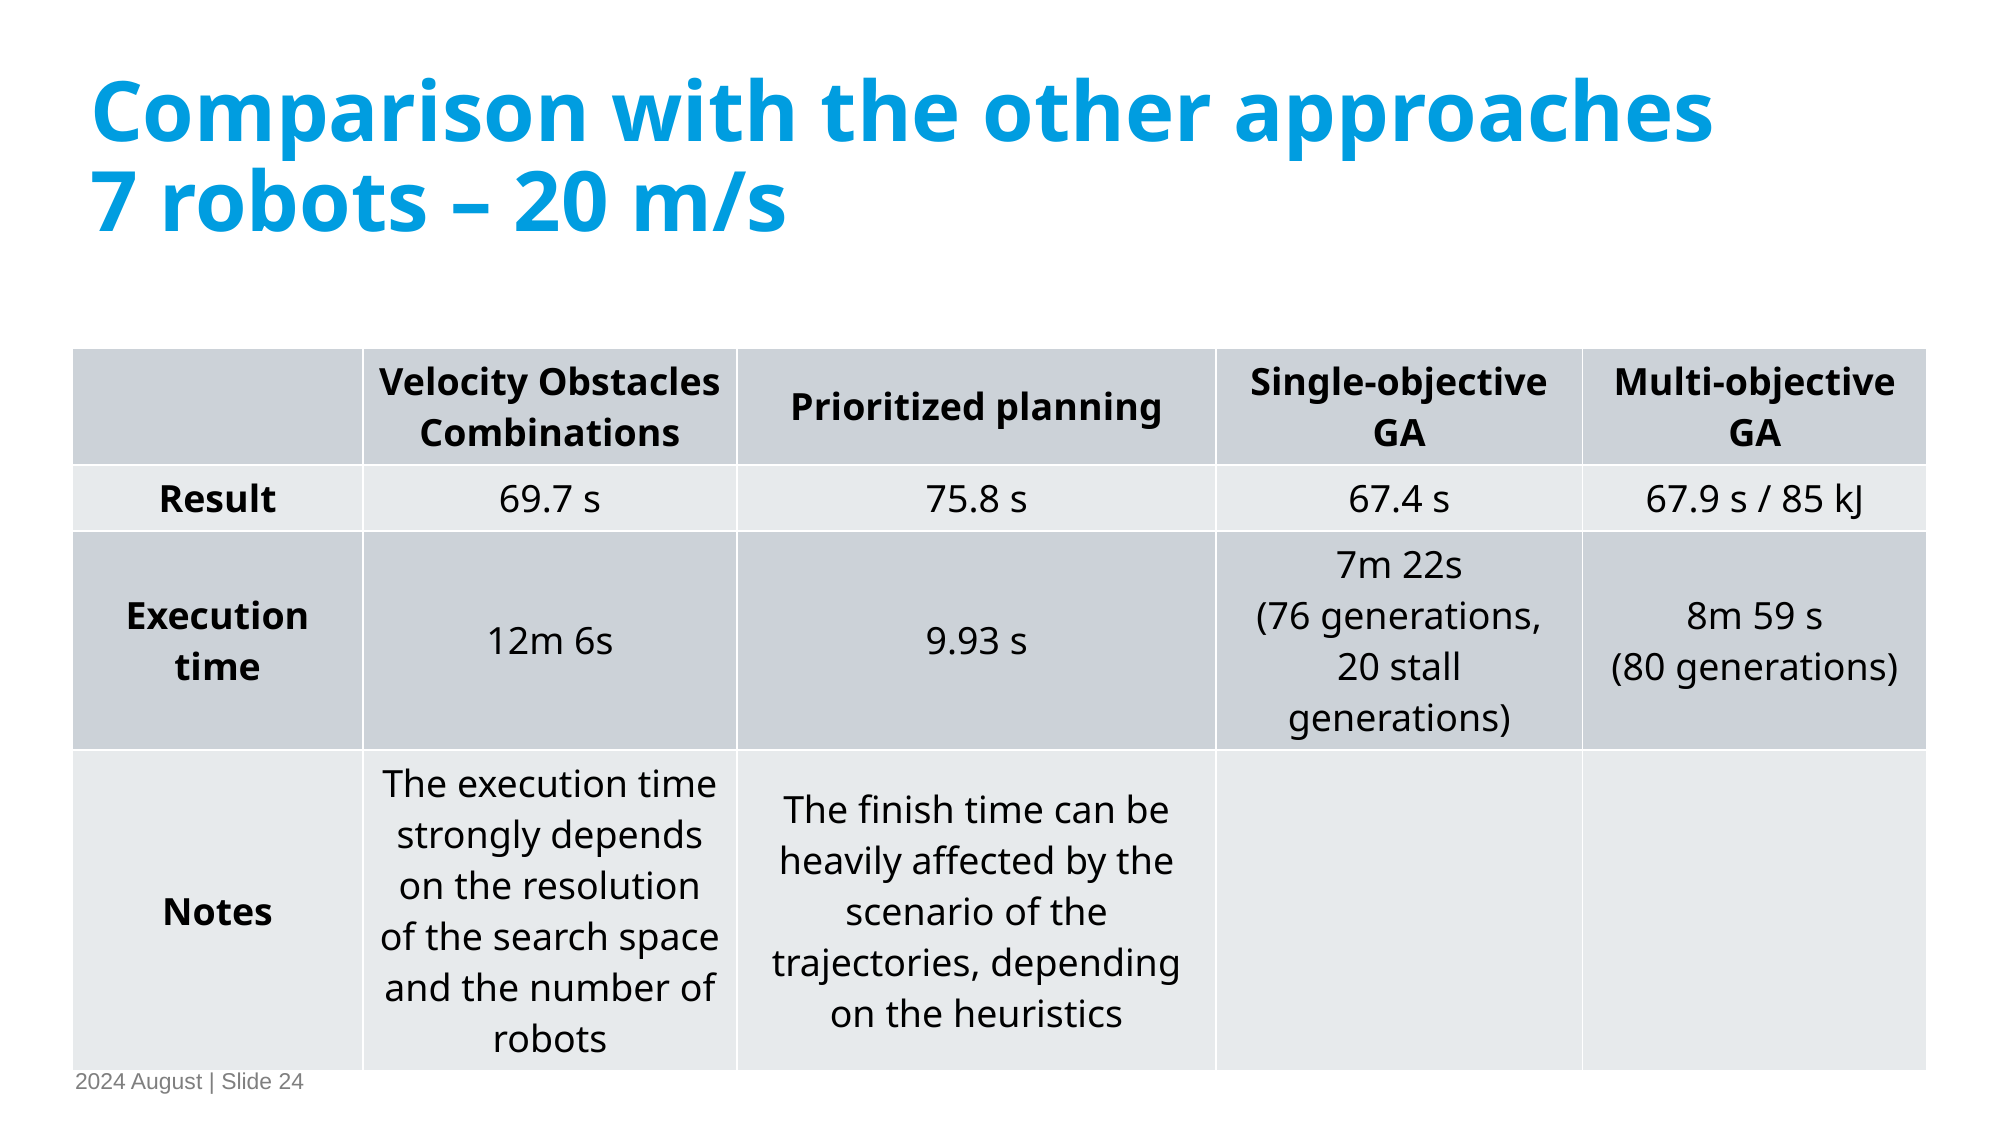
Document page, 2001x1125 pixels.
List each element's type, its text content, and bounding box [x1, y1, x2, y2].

table_cell Execution time [73, 532, 362, 749]
table_cell Result [73, 466, 362, 530]
table_cell 8m 59 s (80 generations) [1583, 532, 1926, 749]
table_cell 67.9 s / 85 kJ [1583, 466, 1926, 530]
table_cell 75.8 s [738, 466, 1215, 530]
table_cell [1583, 751, 1926, 1070]
table_header Single-objective GA [1217, 349, 1582, 464]
text_box 2024 August | Slide 24 [75, 1072, 425, 1101]
table_cell The execution time strongly depends on the resolution of the search space and the number of robots [364, 751, 736, 1070]
text_box Comparison with the other approaches 7 robots – 20 m/s [74, 89, 1961, 229]
table_cell 7m 22s (76 generations, 20 stall generations) [1217, 532, 1582, 749]
table_header Prioritized planning [738, 349, 1215, 464]
table_cell [1217, 751, 1582, 1070]
table_header Multi-objective GA [1583, 349, 1926, 464]
table_header Velocity Obstacles Combinations [364, 349, 736, 464]
table_cell 67.4 s [1217, 466, 1582, 530]
table_cell 69.7 s [364, 466, 736, 530]
table_cell 9.93 s [738, 532, 1215, 749]
table_cell 12m 6s [364, 532, 736, 749]
table_cell The finish time can be heavily affected by the scenario of the trajectories, depending on the heuristics [738, 751, 1215, 1070]
table_header [73, 349, 362, 464]
table_cell Notes [73, 751, 362, 1070]
